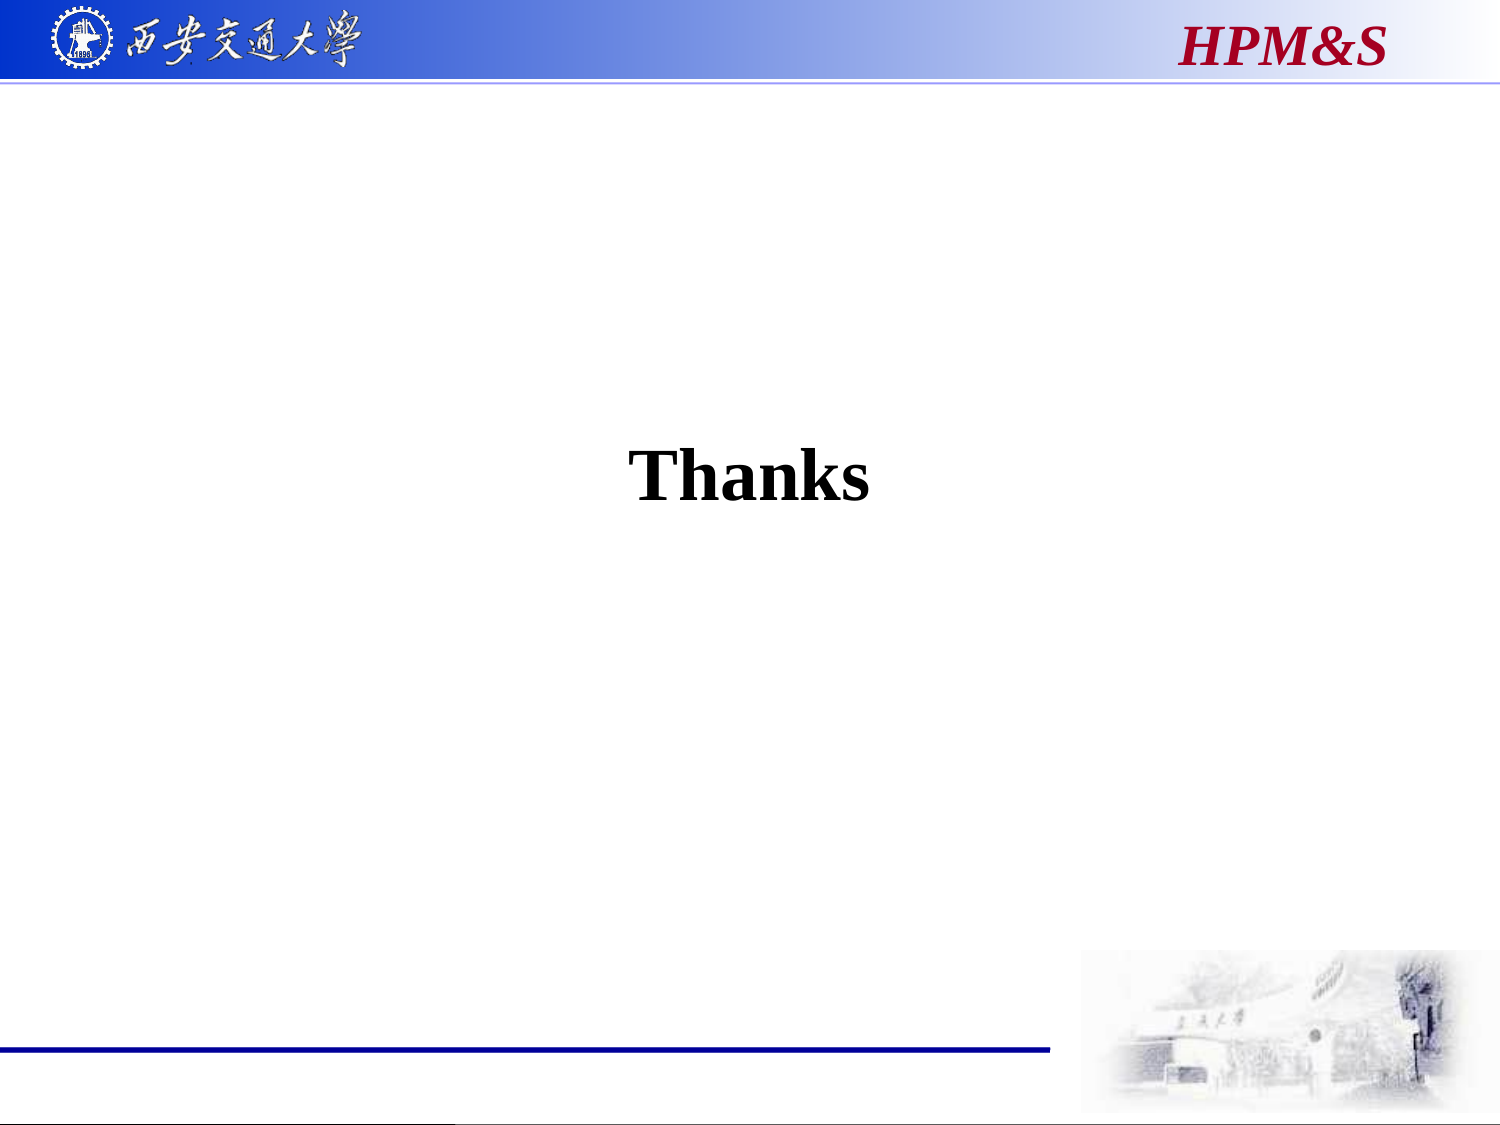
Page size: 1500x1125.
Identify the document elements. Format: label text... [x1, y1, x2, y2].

picture [1081, 950, 1500, 1113]
picture [50, 5, 113, 69]
title Thanks [112, 349, 1388, 591]
picture [125, 10, 363, 67]
